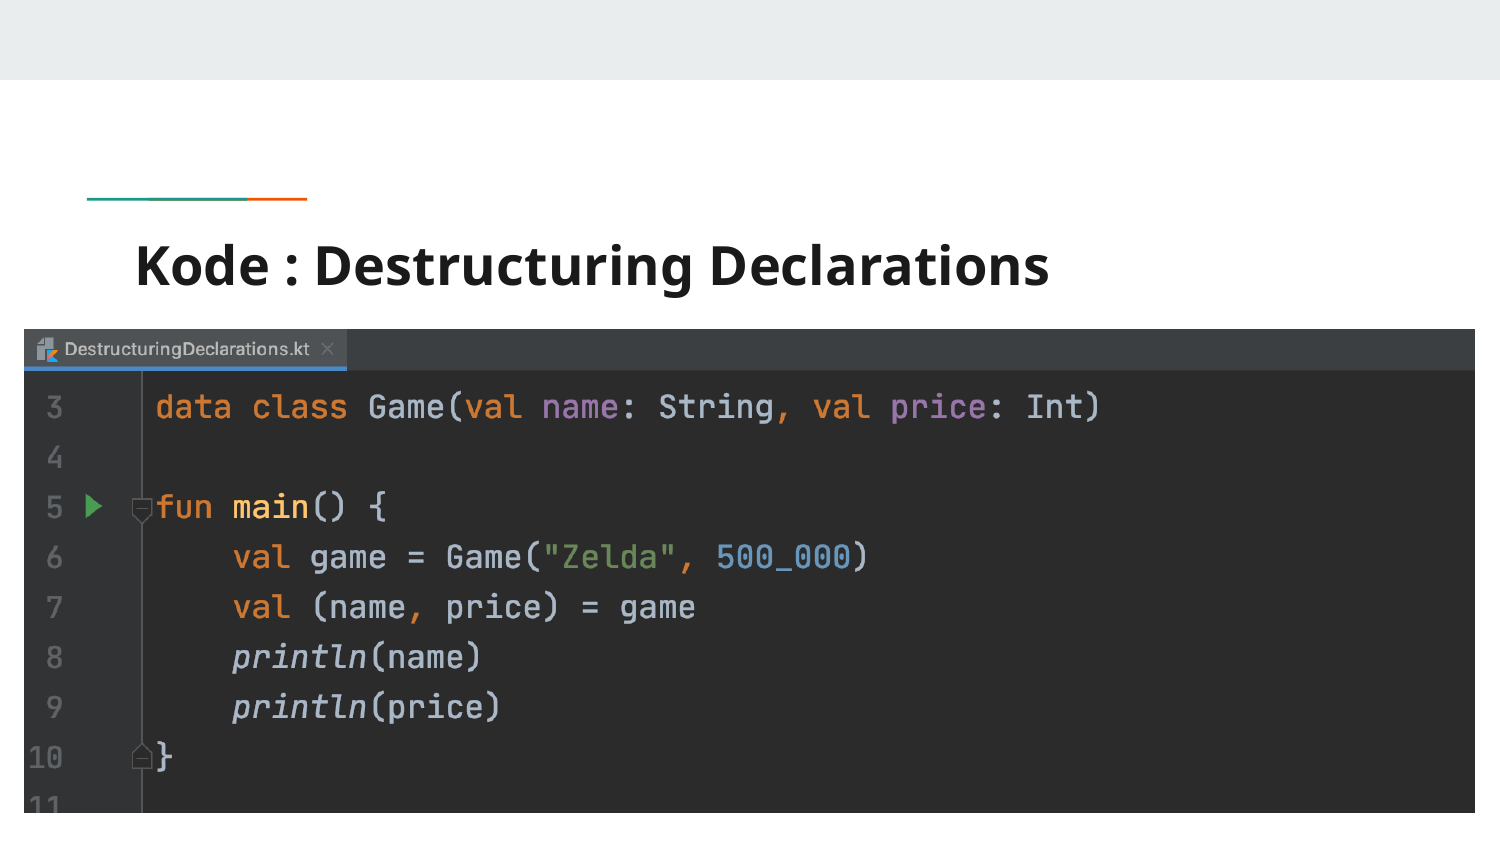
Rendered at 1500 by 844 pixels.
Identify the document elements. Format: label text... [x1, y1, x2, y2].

picture [24, 328, 1476, 813]
title Kode : Destructuring Declarations [119, 216, 1381, 305]
